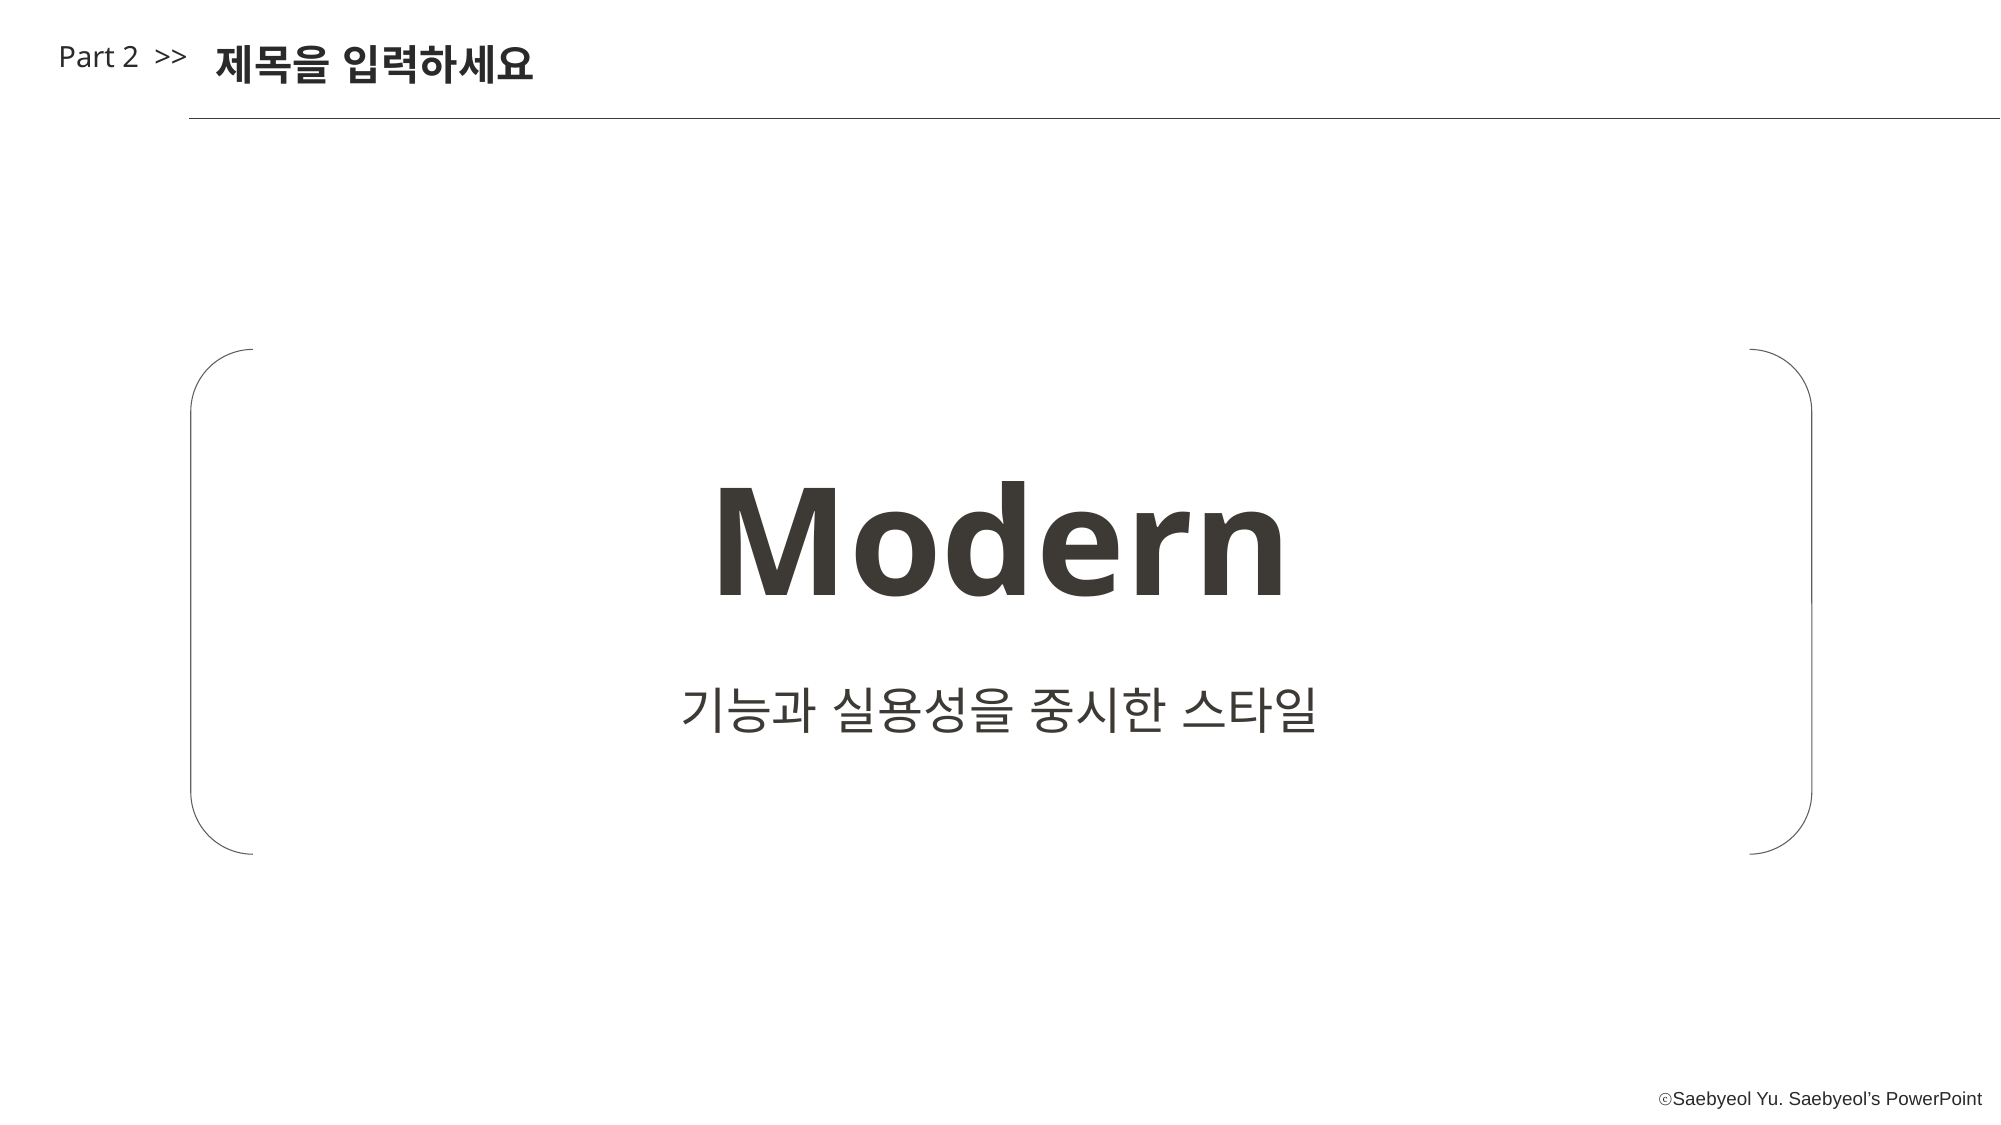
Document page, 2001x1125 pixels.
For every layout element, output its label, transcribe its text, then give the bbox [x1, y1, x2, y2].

text_box Part 2 >> [43, 30, 203, 81]
text_box 제목을 입력하세요 [200, 31, 551, 97]
text_box [190, 348, 1813, 855]
